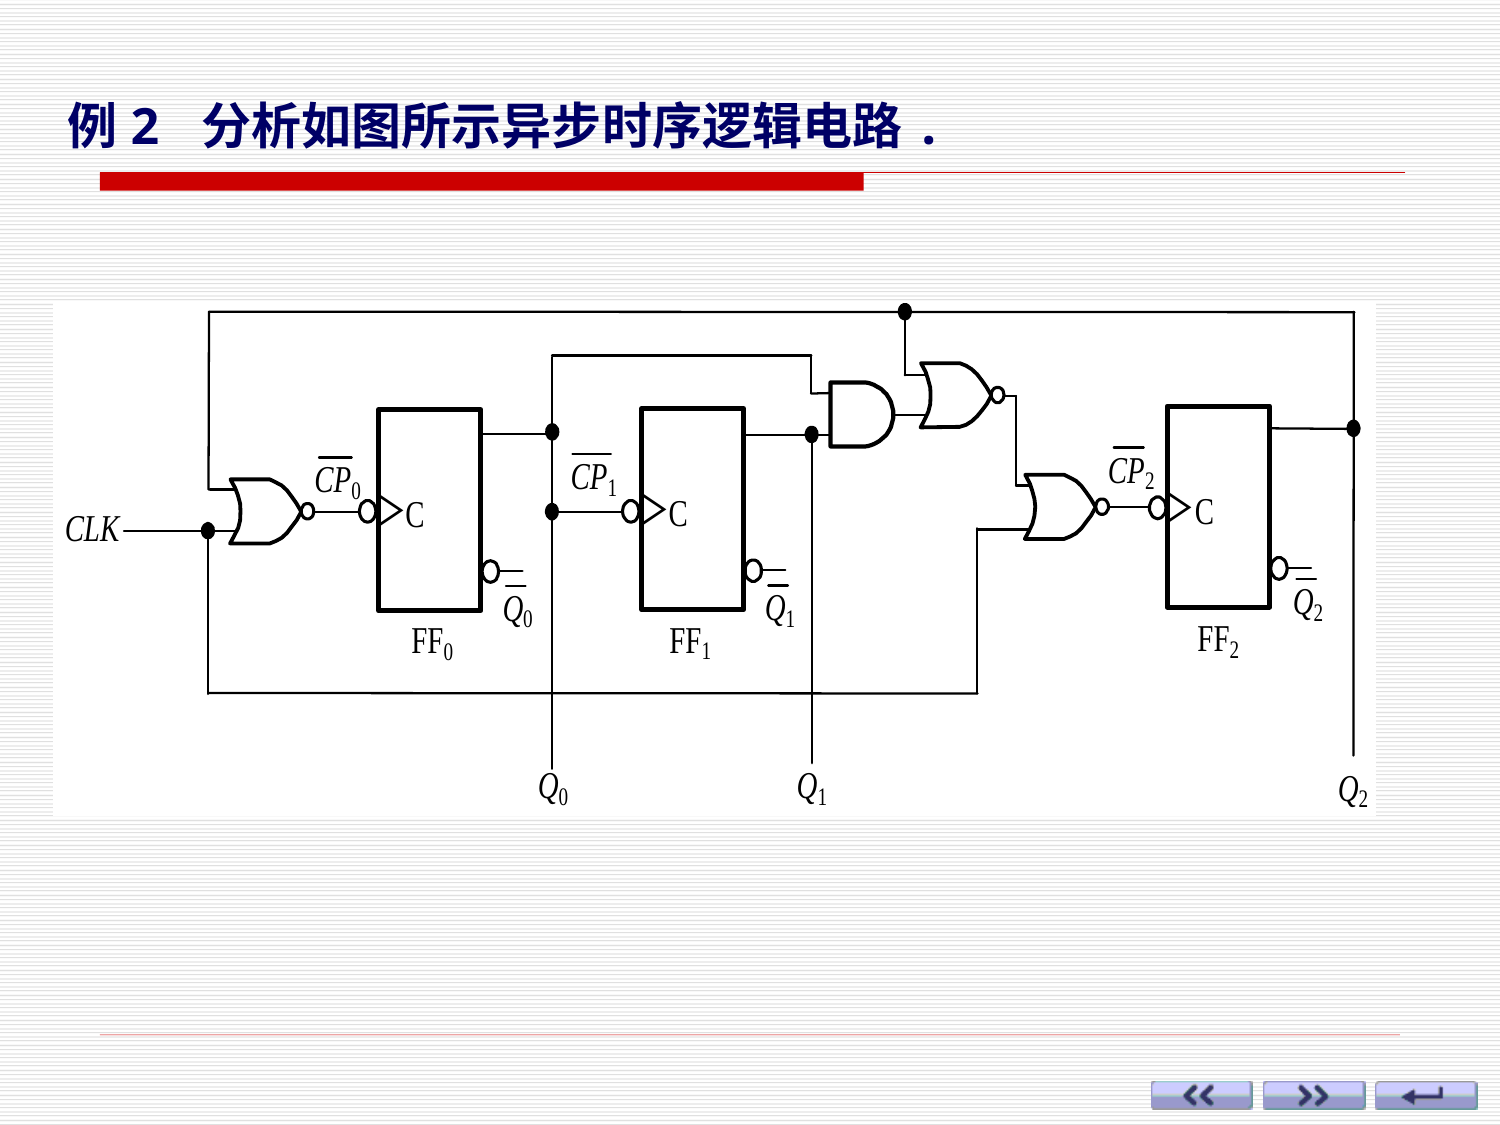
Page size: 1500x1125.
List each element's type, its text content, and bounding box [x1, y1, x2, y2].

text_box 例2 分析如图所示异步时序逻辑电路. [53, 54, 1282, 196]
picture [0, 0, 1500, 1125]
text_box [53, 302, 1377, 817]
